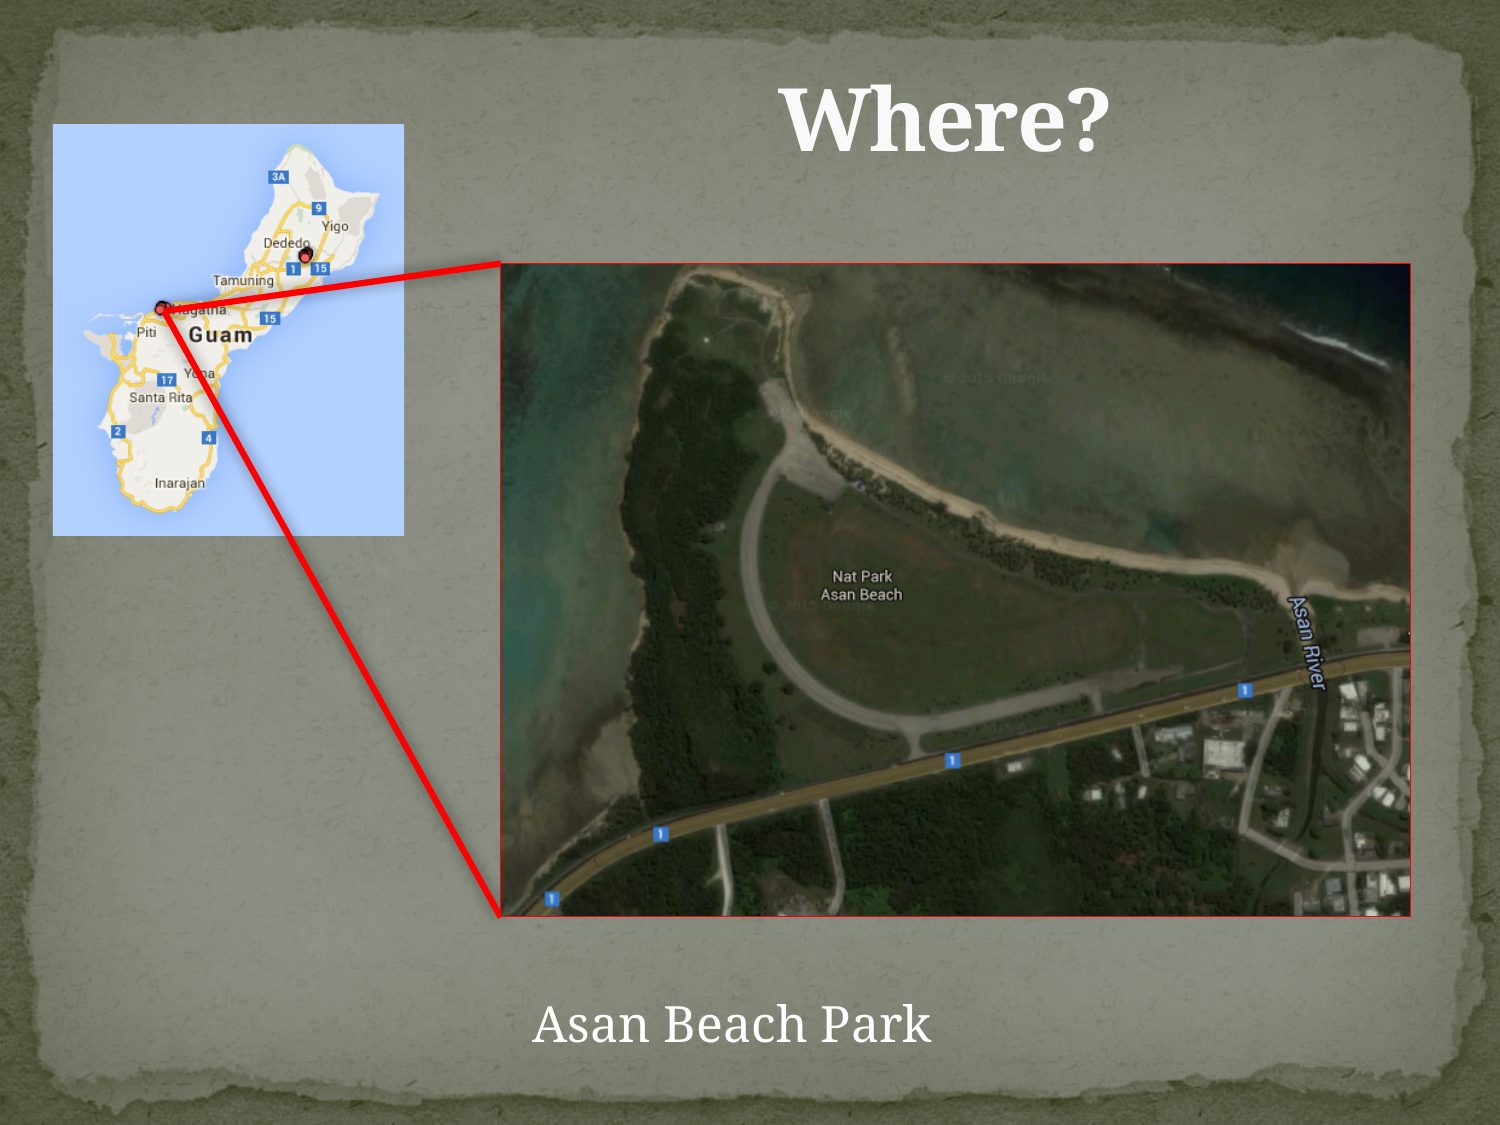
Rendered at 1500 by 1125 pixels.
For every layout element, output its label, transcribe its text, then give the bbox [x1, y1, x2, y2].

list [54, 126, 404, 535]
picture [501, 264, 1410, 916]
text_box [165, 265, 490, 301]
title Where? [467, 45, 1425, 187]
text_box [166, 314, 493, 916]
text_box Asan Beach Park [52, 984, 1425, 1060]
